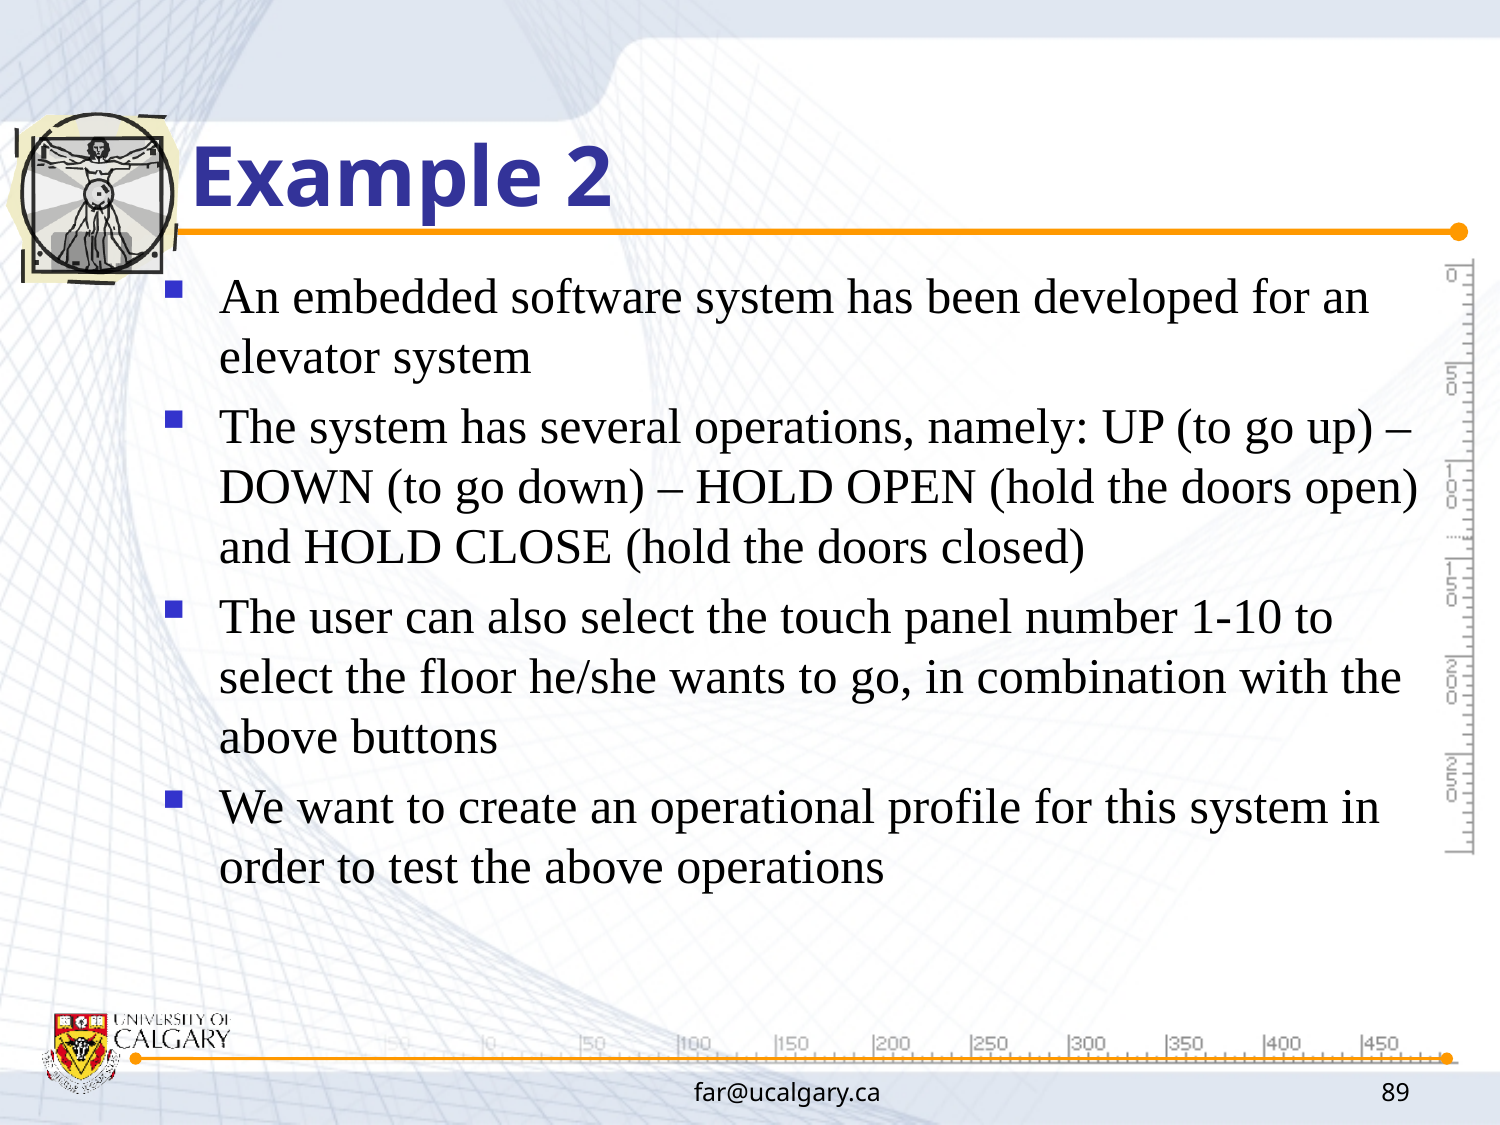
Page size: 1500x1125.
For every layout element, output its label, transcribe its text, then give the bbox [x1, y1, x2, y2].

slide_number 89 [1112, 1051, 1426, 1118]
title Example 2 [174, 42, 1468, 231]
picture [0, 0, 1500, 1125]
footer far@ucalgary.ca [549, 1051, 1026, 1118]
list An embedded software system has been developed for an elevator system The system has several operations, namely: UP (to go up) – DOWN (to go down) – HOLD OPEN (hold the doors open) and HOLD CLOSE (hold the doors closed) The user can also select the touch panel number 1-10 to select the floor he/she wants to go, in combination with the above buttons We want to create an operational profile for this system in order to test the above operations [147, 255, 1461, 1000]
